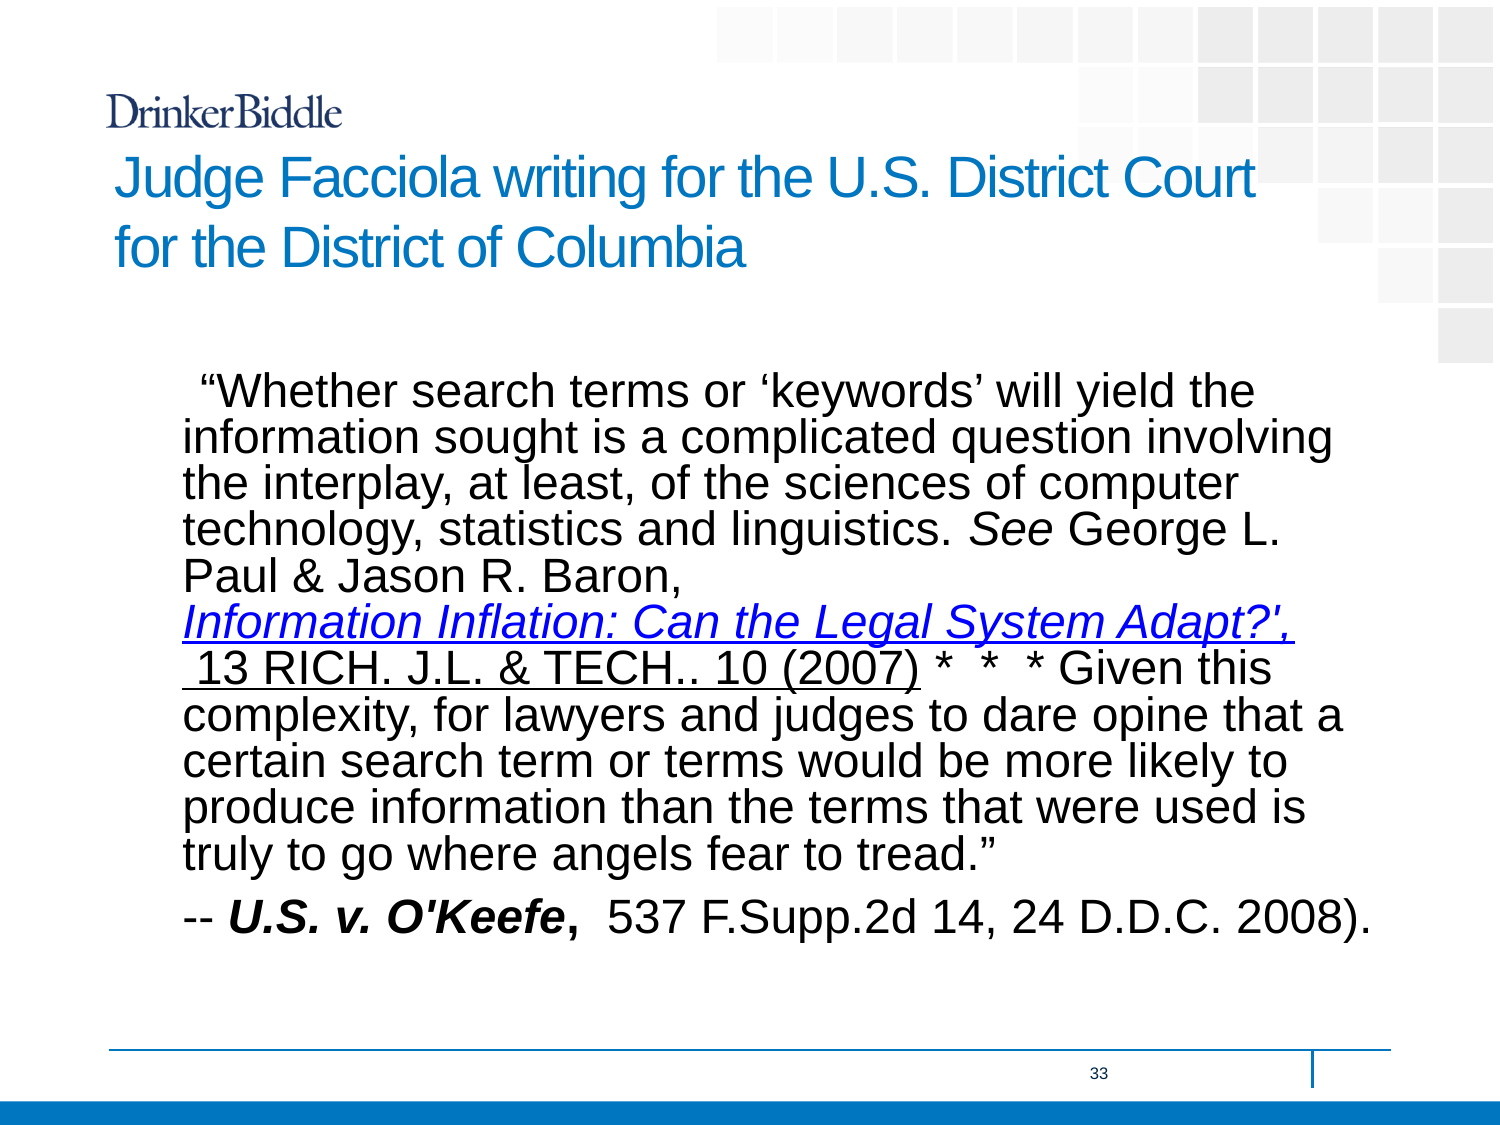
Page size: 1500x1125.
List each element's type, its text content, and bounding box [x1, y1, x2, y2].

slide_number 33 [1074, 1042, 1425, 1103]
list “Whether search terms or ‘keywords’ will yield the information sought is a complicated question involving the interplay, at least, of the sciences of computer technology, statistics and linguistics. See George L. Paul & Jason R. Baron, Information Inflation: Can the Legal System Adapt?', 13 RICH. J.L. & TECH.. 10 (2007) * * * Given this complexity, for lawyers and judges to dare opine that a certain search term or terms would be more likely to produce information than the terms that were used is truly to go where angels fear to tread.” -- U.S. v. O'Keefe, 537 F.Supp.2d 14, 24 D.D.C. 2008). [112, 362, 1392, 1000]
title Judge Facciola writing for the U.S. District Court for the District of Columbia [99, 20, 1313, 188]
picture [717, 7, 1493, 363]
